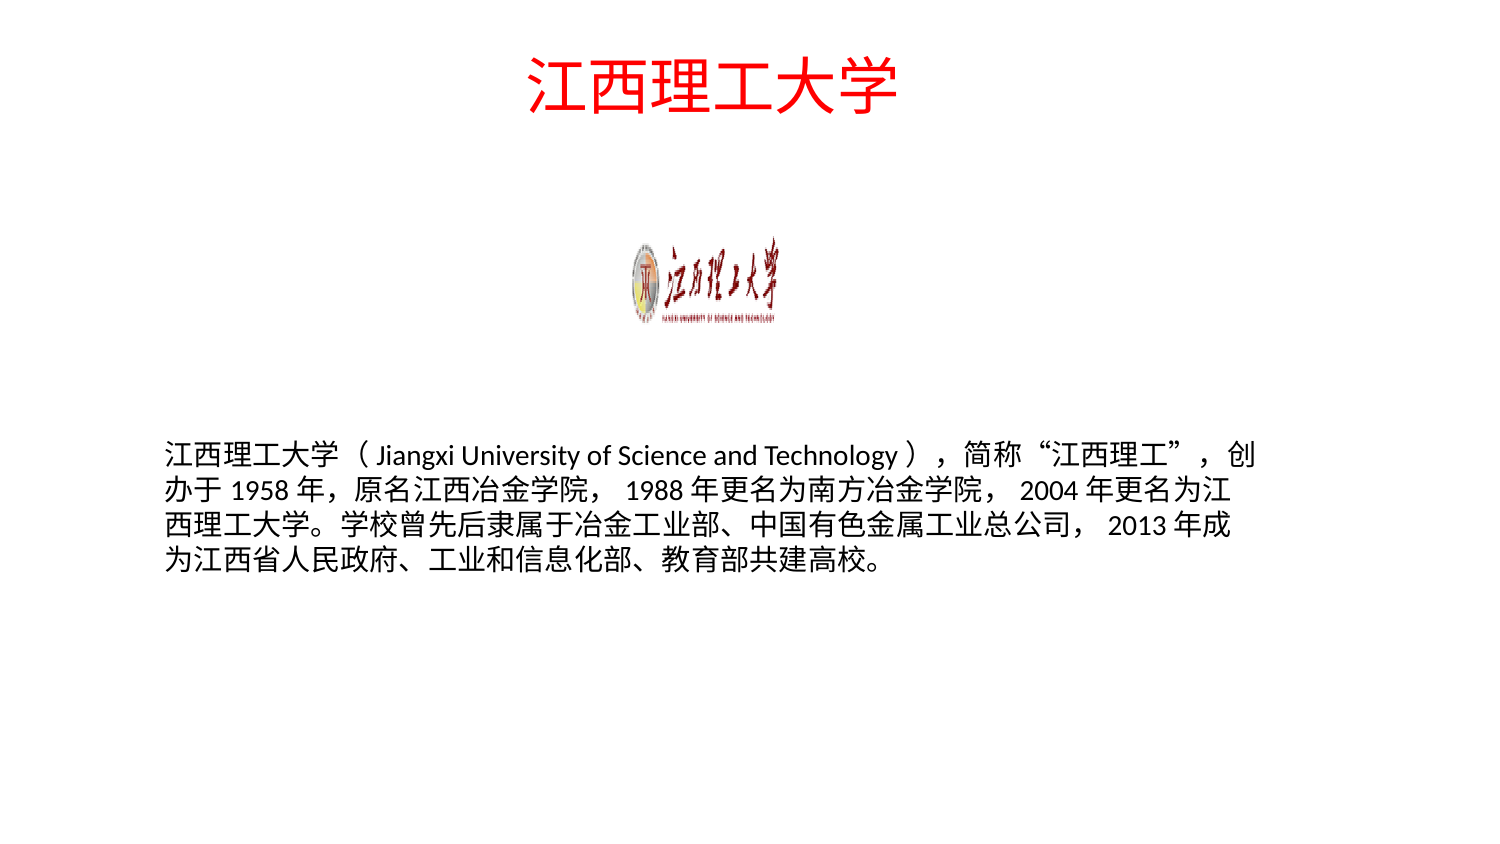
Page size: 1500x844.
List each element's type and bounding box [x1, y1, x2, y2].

picture [629, 210, 780, 361]
